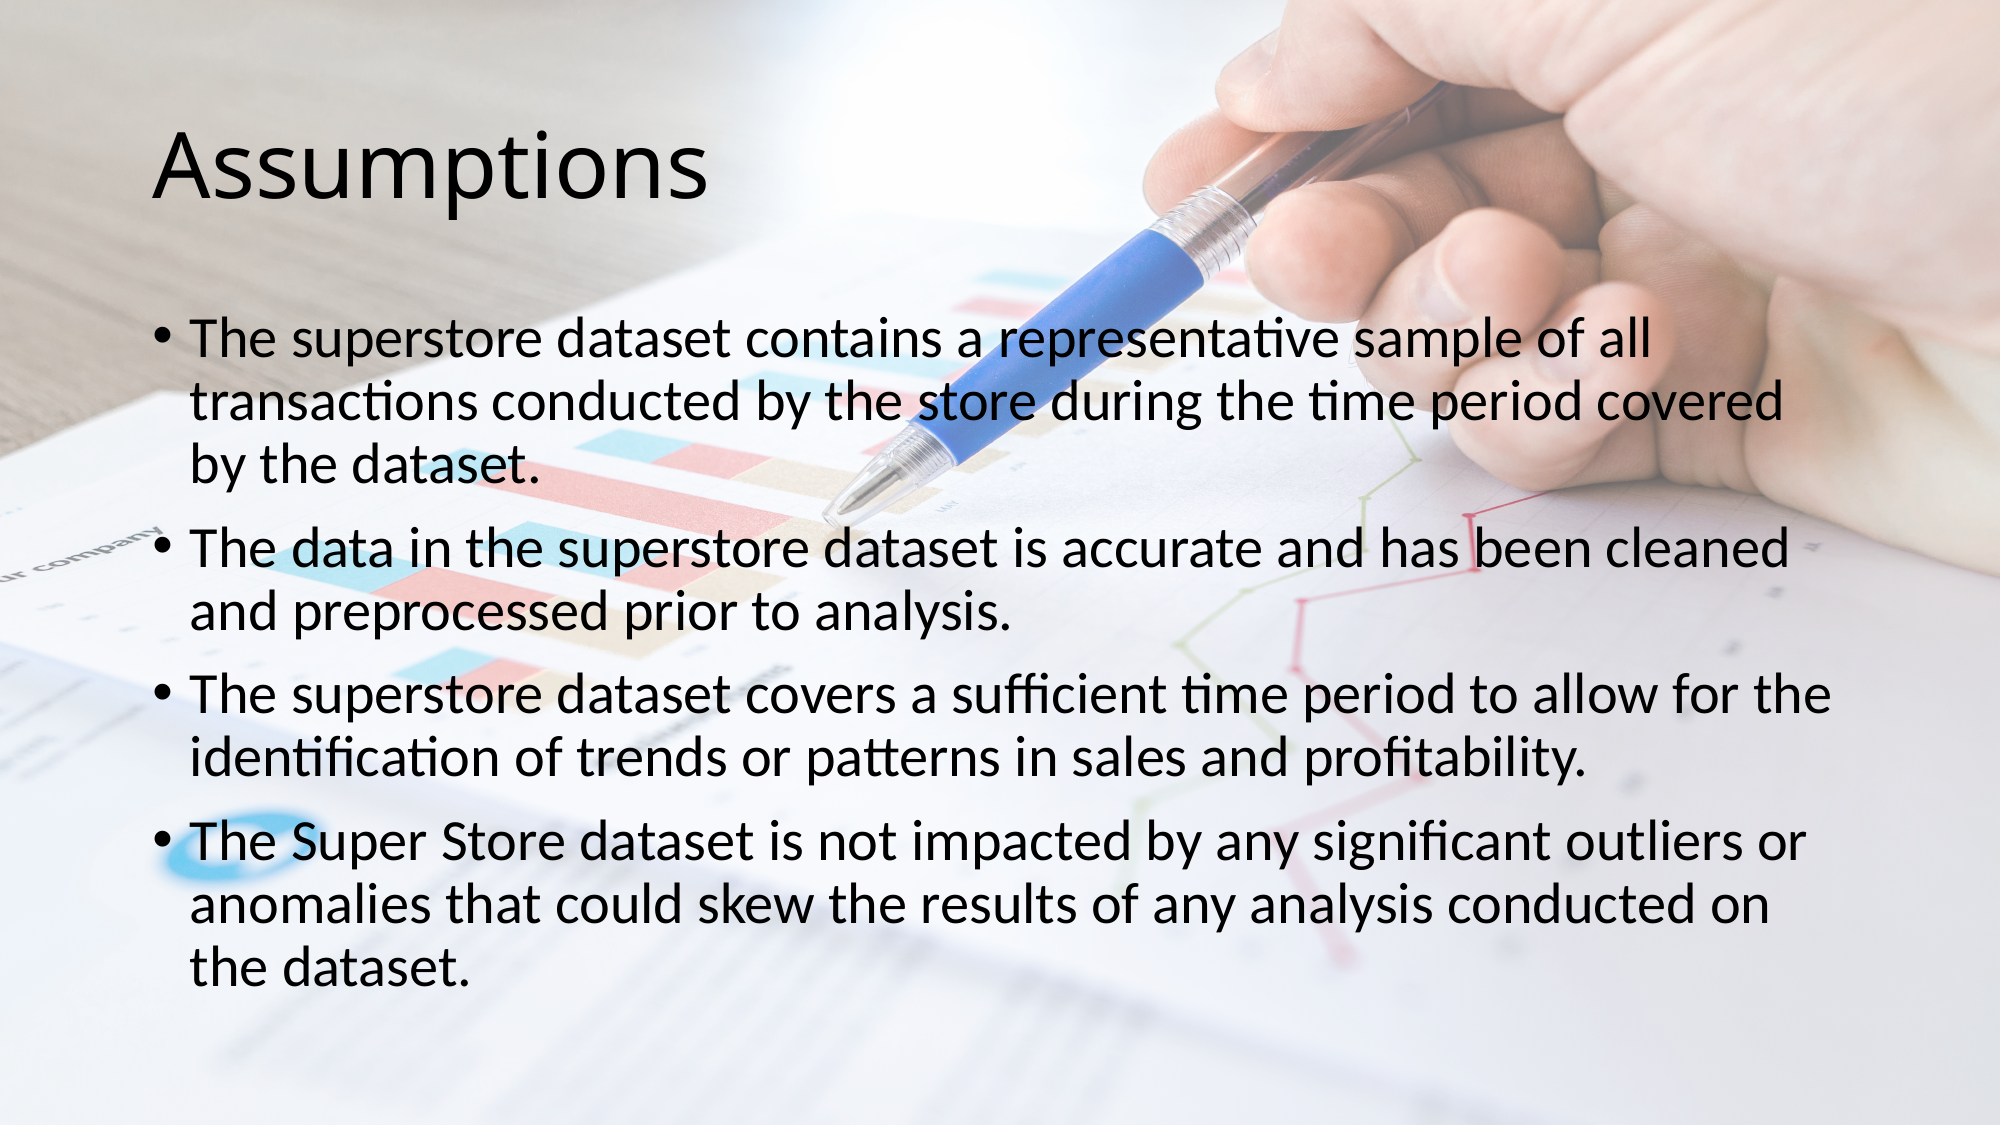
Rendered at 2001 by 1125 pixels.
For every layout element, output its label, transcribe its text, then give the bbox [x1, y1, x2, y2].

title Assumptions [137, 59, 1863, 278]
list The superstore dataset contains a representative sample of all transactions conducted by the store during the time period covered by the dataset. The data in the superstore dataset is accurate and has been cleaned and preprocessed prior to analysis. The superstore dataset covers a sufficient time period to allow for the identification of trends or patterns in sales and profitability. The Super Store dataset is not impacted by any significant outliers or anomalies that could skew the results of any analysis conducted on the dataset. [137, 299, 1863, 1014]
